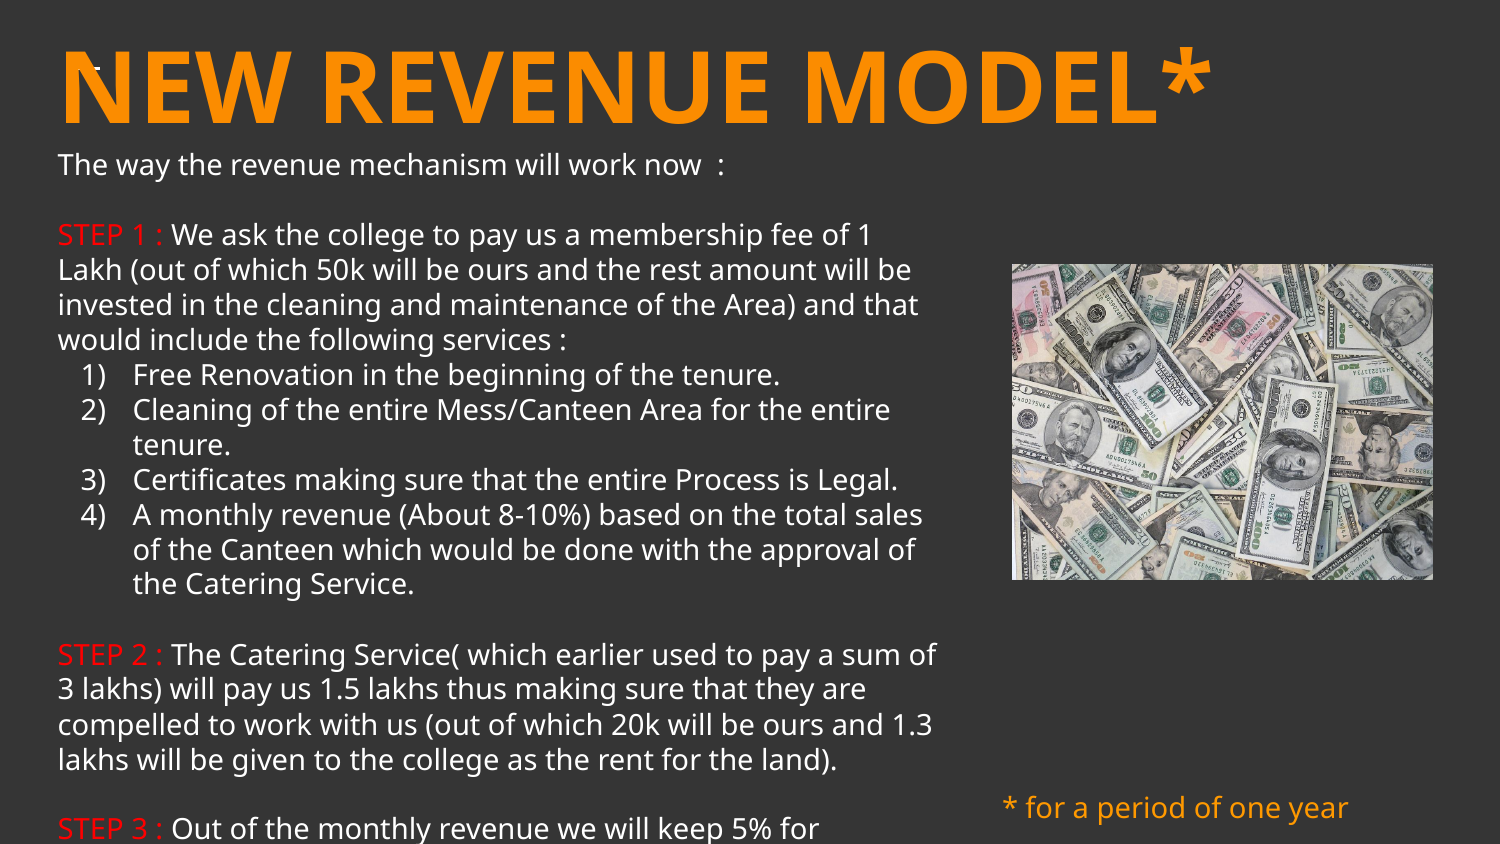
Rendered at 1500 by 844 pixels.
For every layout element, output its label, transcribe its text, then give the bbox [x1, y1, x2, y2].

text_box The way the revenue mechanism will work now : STEP 1 : We ask the college to pay us a membership fee of 1 Lakh (out of which 50k will be ours and the rest amount will be invested in the cleaning and maintenance of the Area) and that would include the following services : Free Renovation in the beginning of the tenure. Cleaning of the entire Mess/Canteen Area for the entire tenure. Certificates making sure that the entire Process is Legal. A monthly revenue (About 8-10%) based on the total sales of the Canteen which would be done with the approval of the Catering Service. STEP 2 : The Catering Service( which earlier used to pay a sum of 3 lakhs) will pay us 1.5 lakhs thus making sure that they are compelled to work with us (out of which 20k will be ours and 1.3 lakhs will be given to the college as the rent for the land). STEP 3 : Out of the monthly revenue we will keep 5% for ourselves as well. [42, 131, 961, 727]
title NEW REVENUE MODEL* [42, 8, 1458, 639]
picture [1011, 263, 1433, 580]
text_box * for a period of one year [987, 774, 1483, 833]
